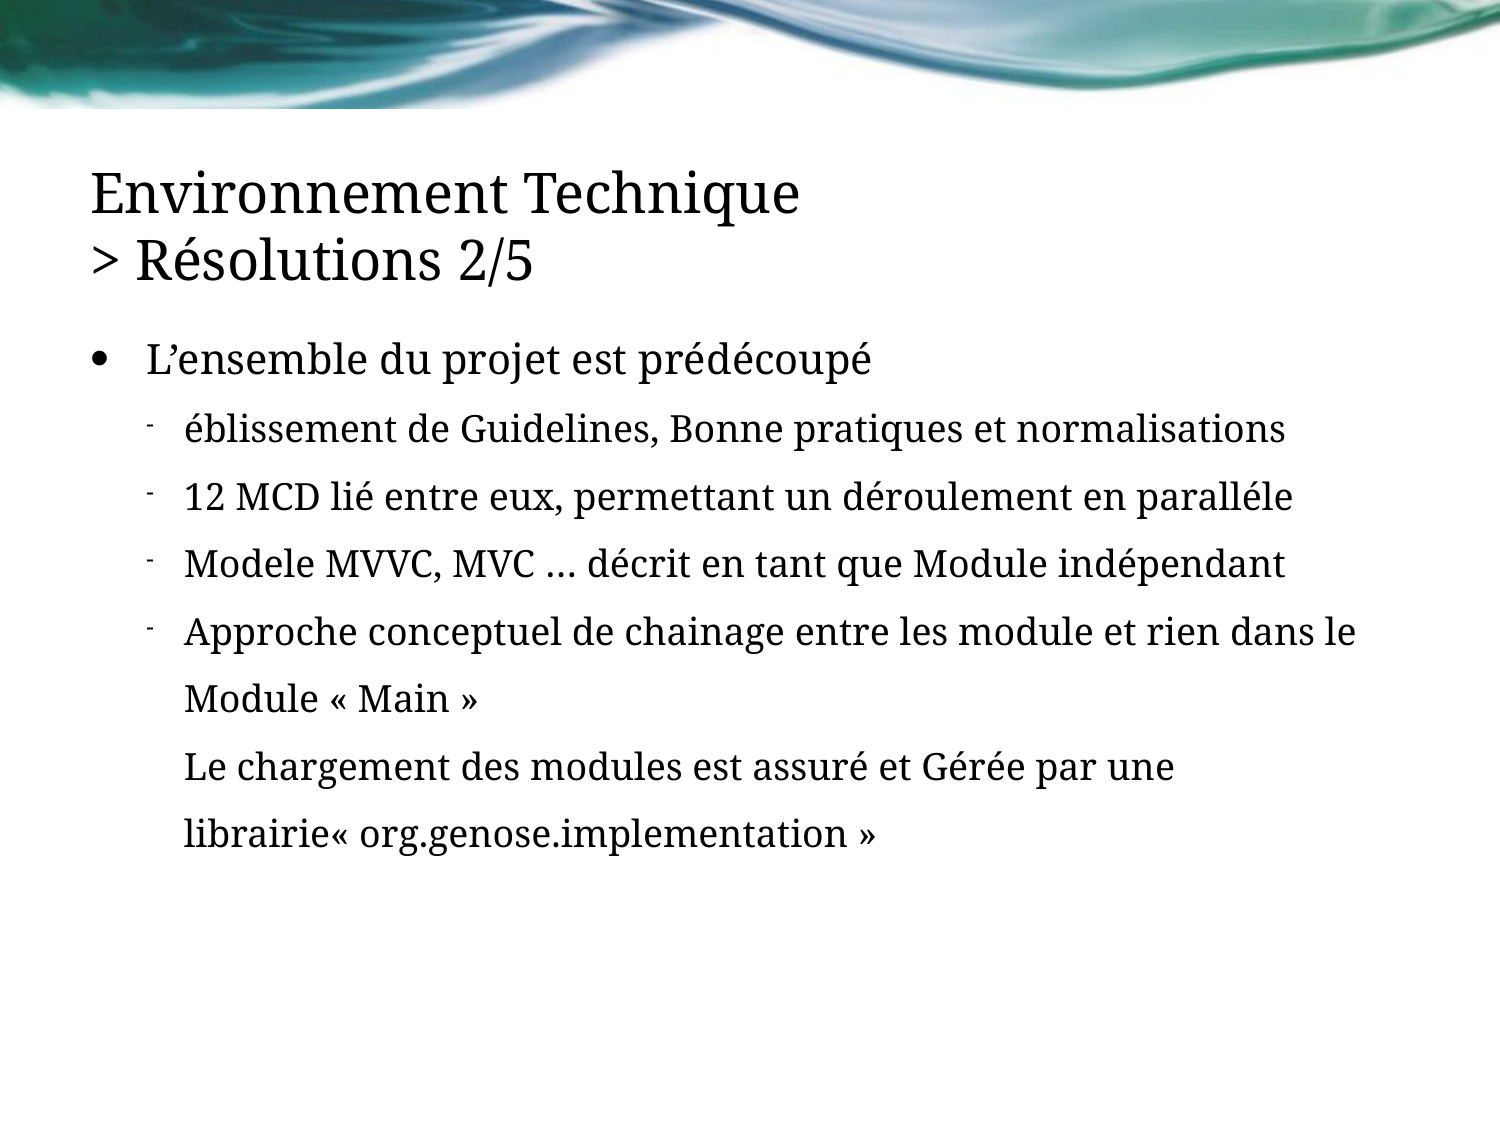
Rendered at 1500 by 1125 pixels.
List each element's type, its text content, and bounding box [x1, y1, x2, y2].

list L’ensemble du projet est prédécoupé éblissement de Guidelines, Bonne pratiques et normalisations 12 MCD lié entre eux, permettant un déroulement en paralléle Modele MVVC, MVC … décrit en tant que Module indépendant Approche conceptuel de chainage entre les module et rien dans le Module « Main » Le chargement des modules est assuré et Gérée par une librairie« org.genose.implementation » [75, 299, 1425, 1005]
title Environnement Technique > Résolutions 2/5 [75, 149, 1425, 299]
picture [0, 0, 1500, 109]
